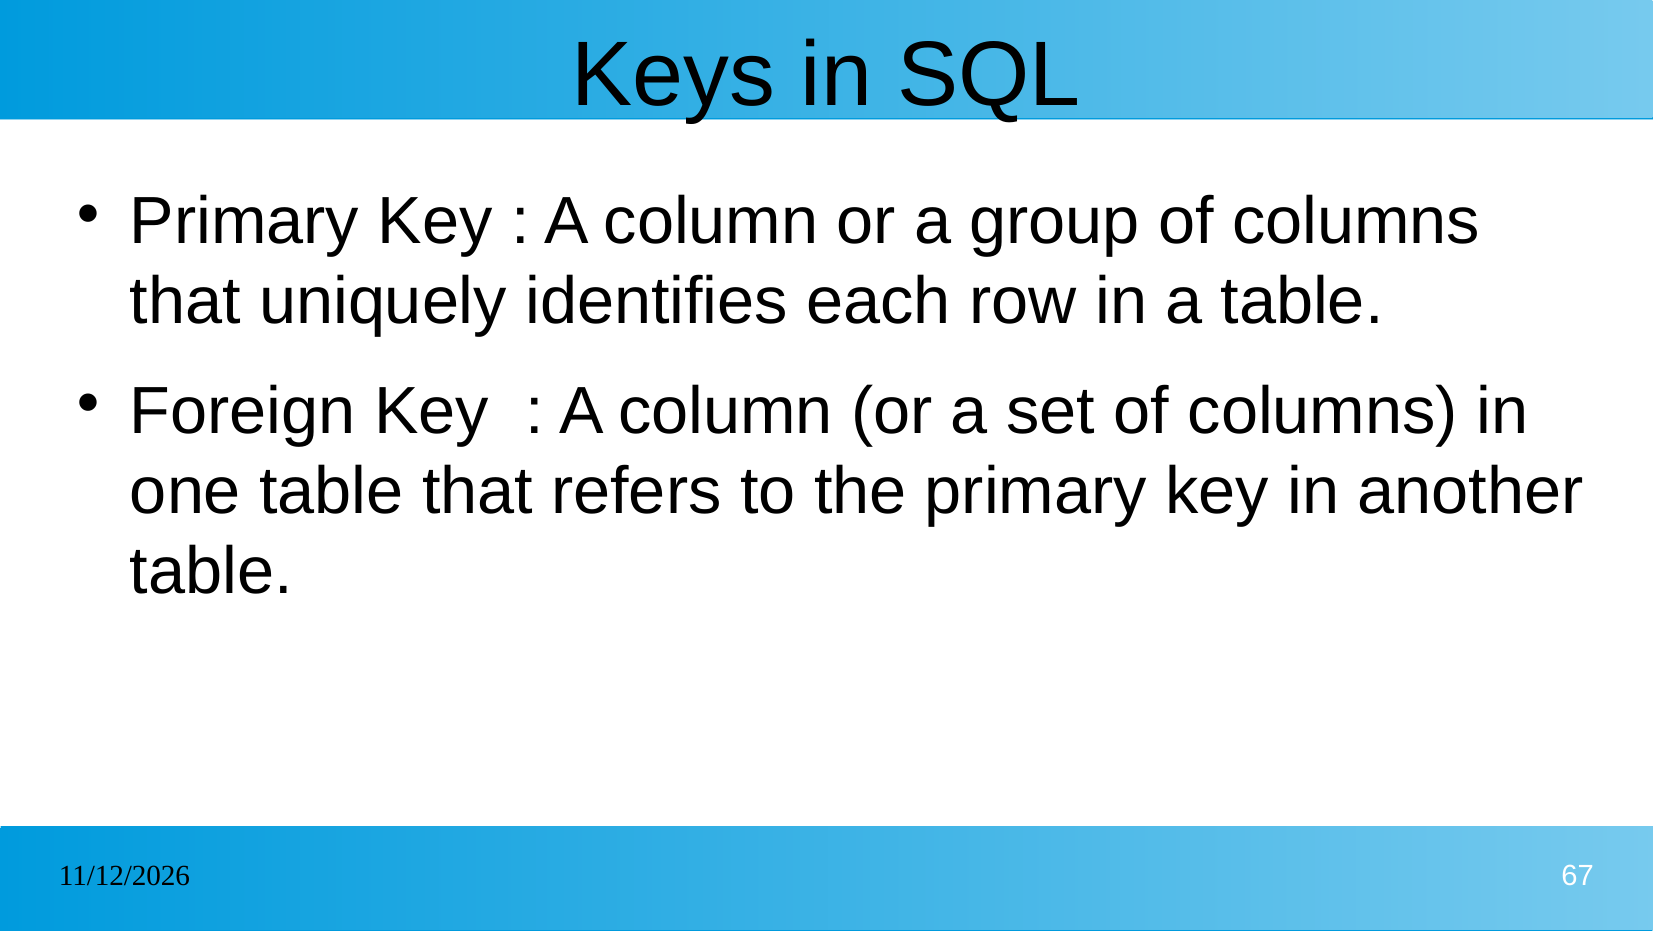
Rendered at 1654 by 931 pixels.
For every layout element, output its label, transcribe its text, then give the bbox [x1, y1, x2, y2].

list Primary Key : A column or a group of columns that uniquely identifies each row in a table. Foreign Key : A column (or a set of columns) in one table that refers to the primary key in another table. [59, 177, 1594, 768]
title Keys in SQL [59, 29, 1594, 108]
slide_number 67 [1210, 856, 1594, 915]
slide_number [59, 856, 443, 915]
slide_number 174 [696, 108, 708, 117]
